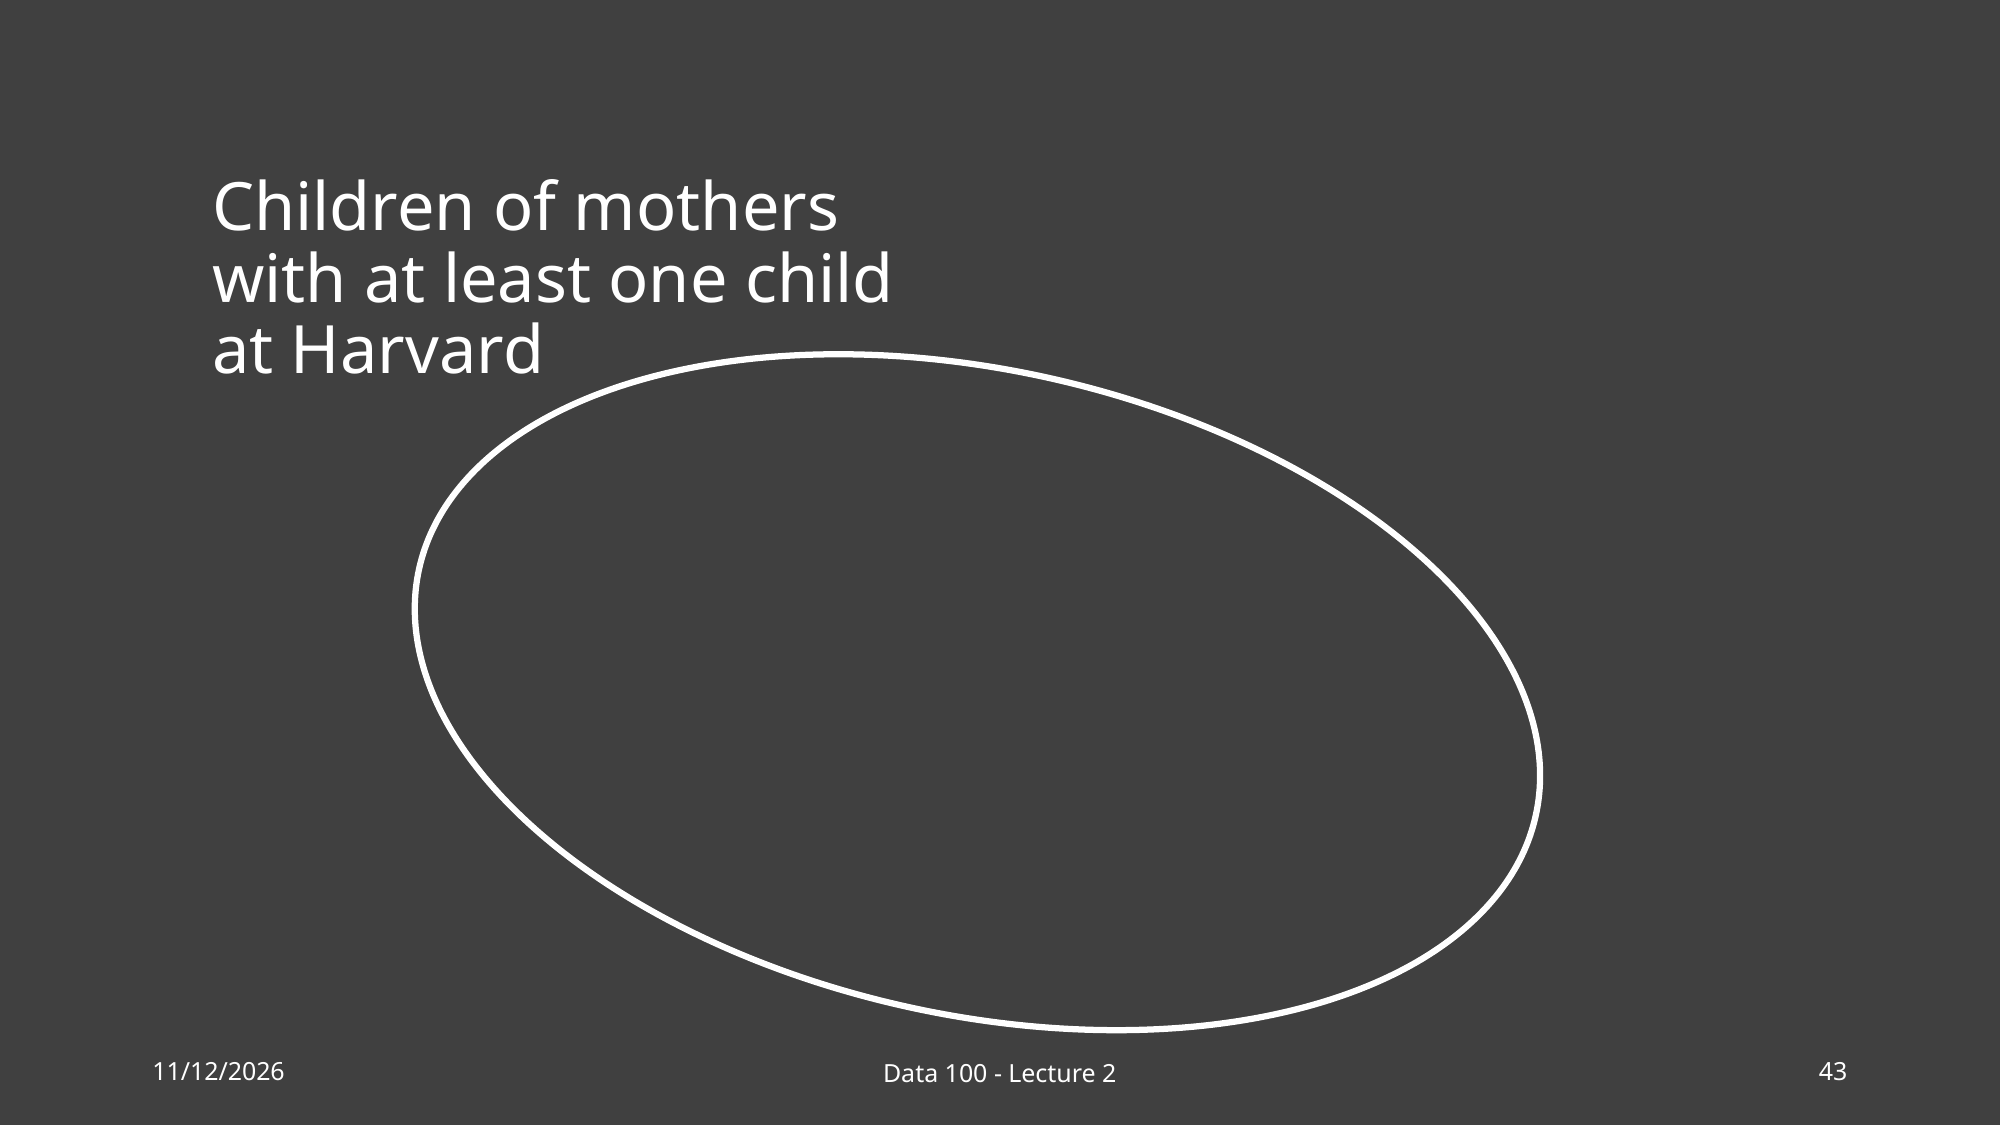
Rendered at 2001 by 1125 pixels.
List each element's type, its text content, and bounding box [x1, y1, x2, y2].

slide_number 43 [1412, 1042, 1863, 1103]
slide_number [137, 1042, 588, 1103]
footer Data 100 - Lecture 2 [662, 1042, 1338, 1103]
title Children of mothers with at least one child at Harvard [197, 171, 951, 390]
text_box [413, 353, 1542, 1032]
